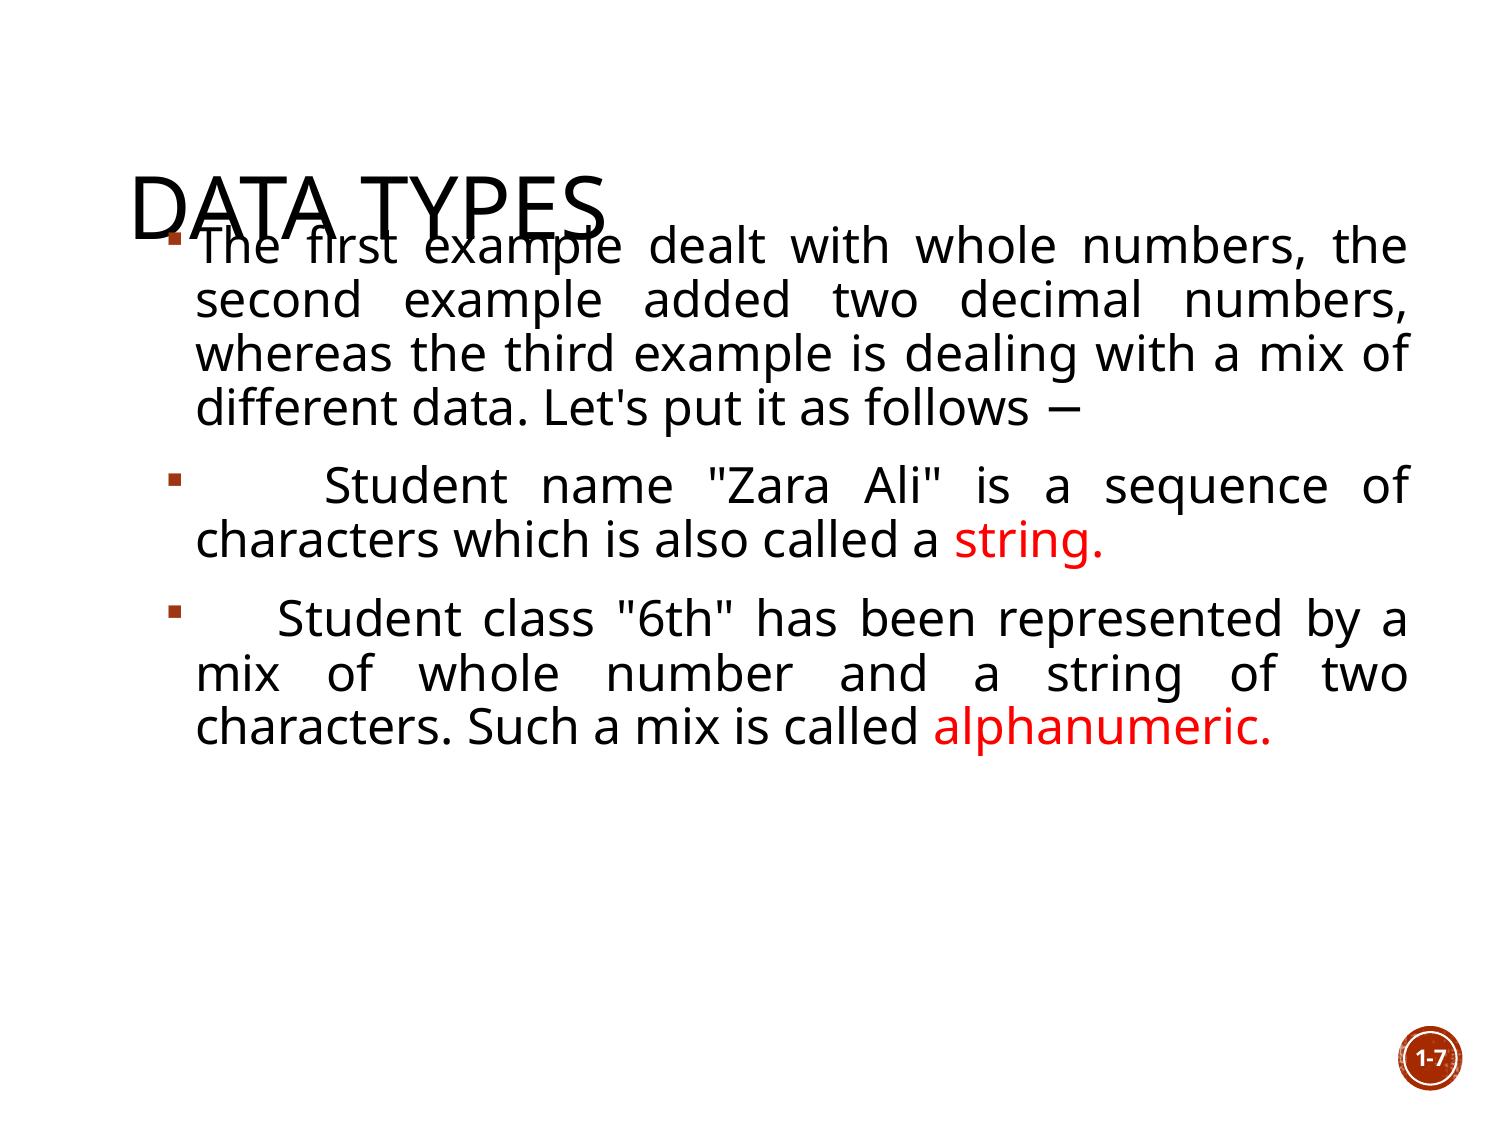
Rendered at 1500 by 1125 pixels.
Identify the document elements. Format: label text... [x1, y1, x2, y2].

slide_number 1-7 [1391, 1028, 1471, 1089]
list The first example dealt with whole numbers, the second example added two decimal numbers, whereas the third example is dealing with a mix of different data. Let's put it as follows − Student name "Zara Ali" is a sequence of characters which is also called a string. Student class "6th" has been represented by a mix of whole number and a string of two characters. Such a mix is called alphanumeric. [150, 212, 1425, 988]
title Data types [112, 79, 1388, 344]
